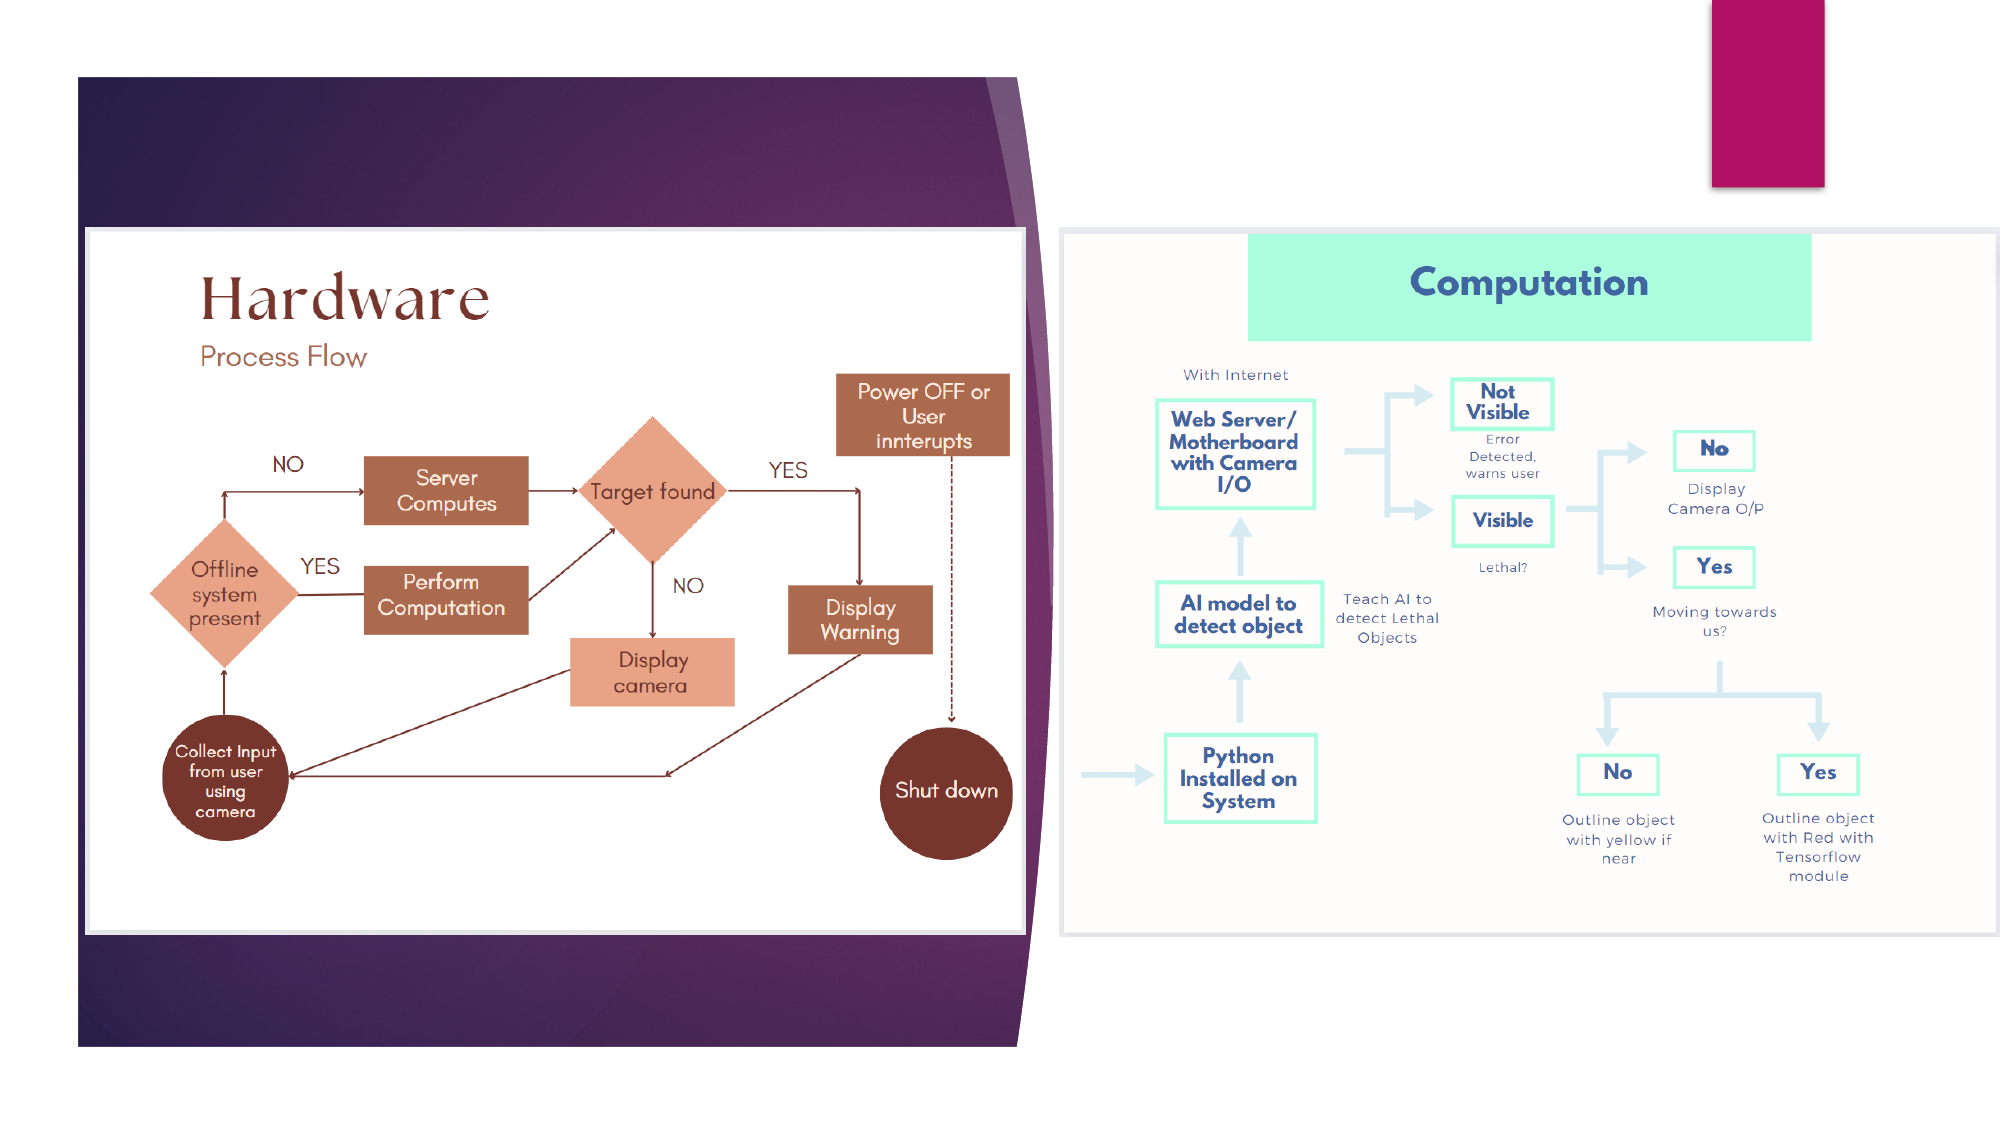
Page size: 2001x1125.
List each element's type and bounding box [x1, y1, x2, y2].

picture [1059, 226, 2000, 938]
picture [84, 226, 1026, 935]
